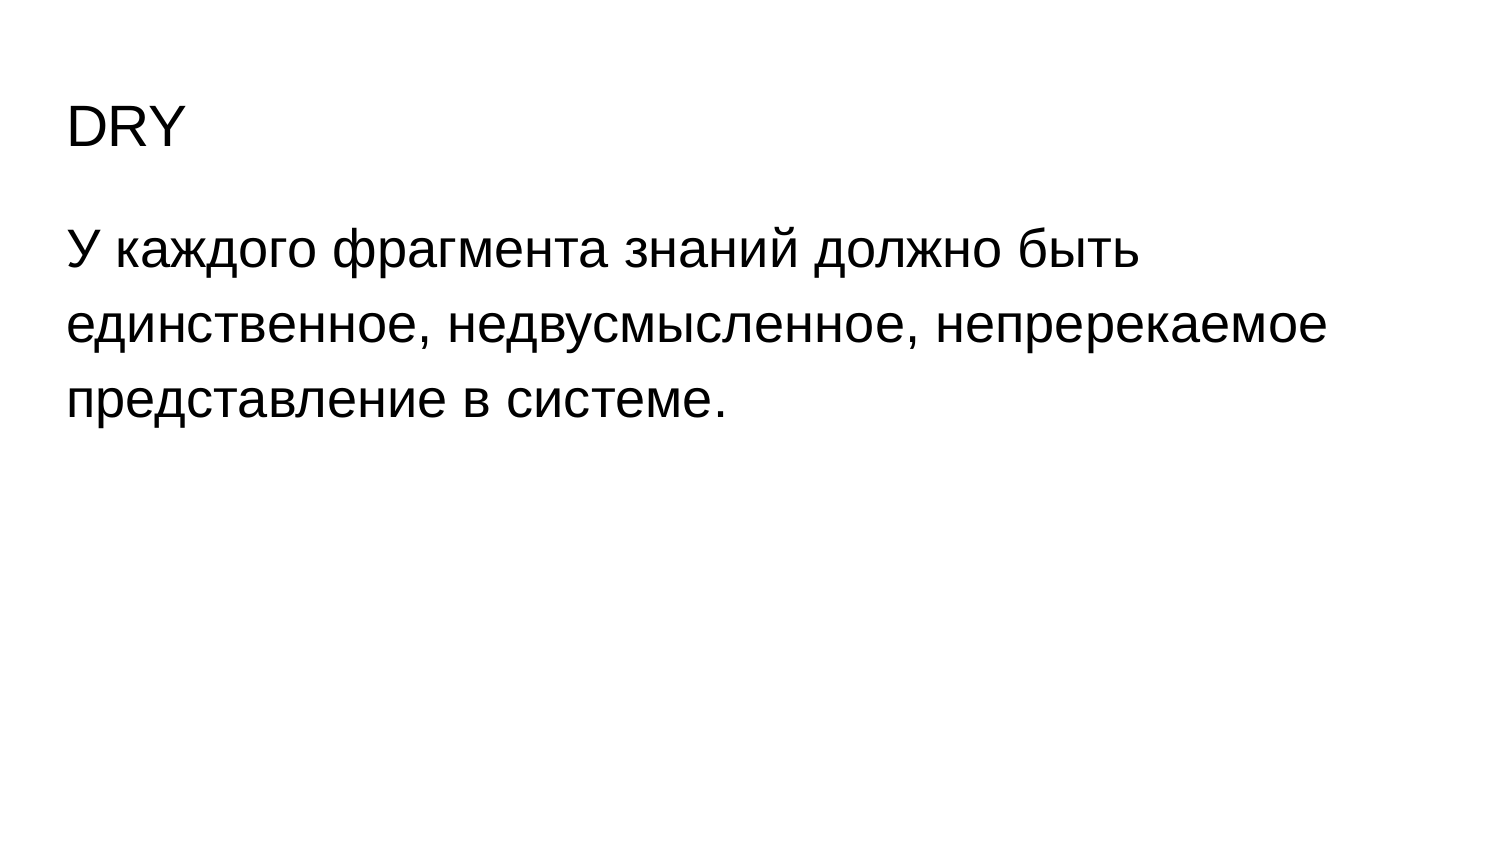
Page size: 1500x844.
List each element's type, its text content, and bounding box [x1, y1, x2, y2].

list У каждого фрагмента знаний должно быть единственное, недвусмысленное, непререкаемое представление в системе. [51, 189, 1449, 750]
title DRY [51, 72, 1449, 167]
